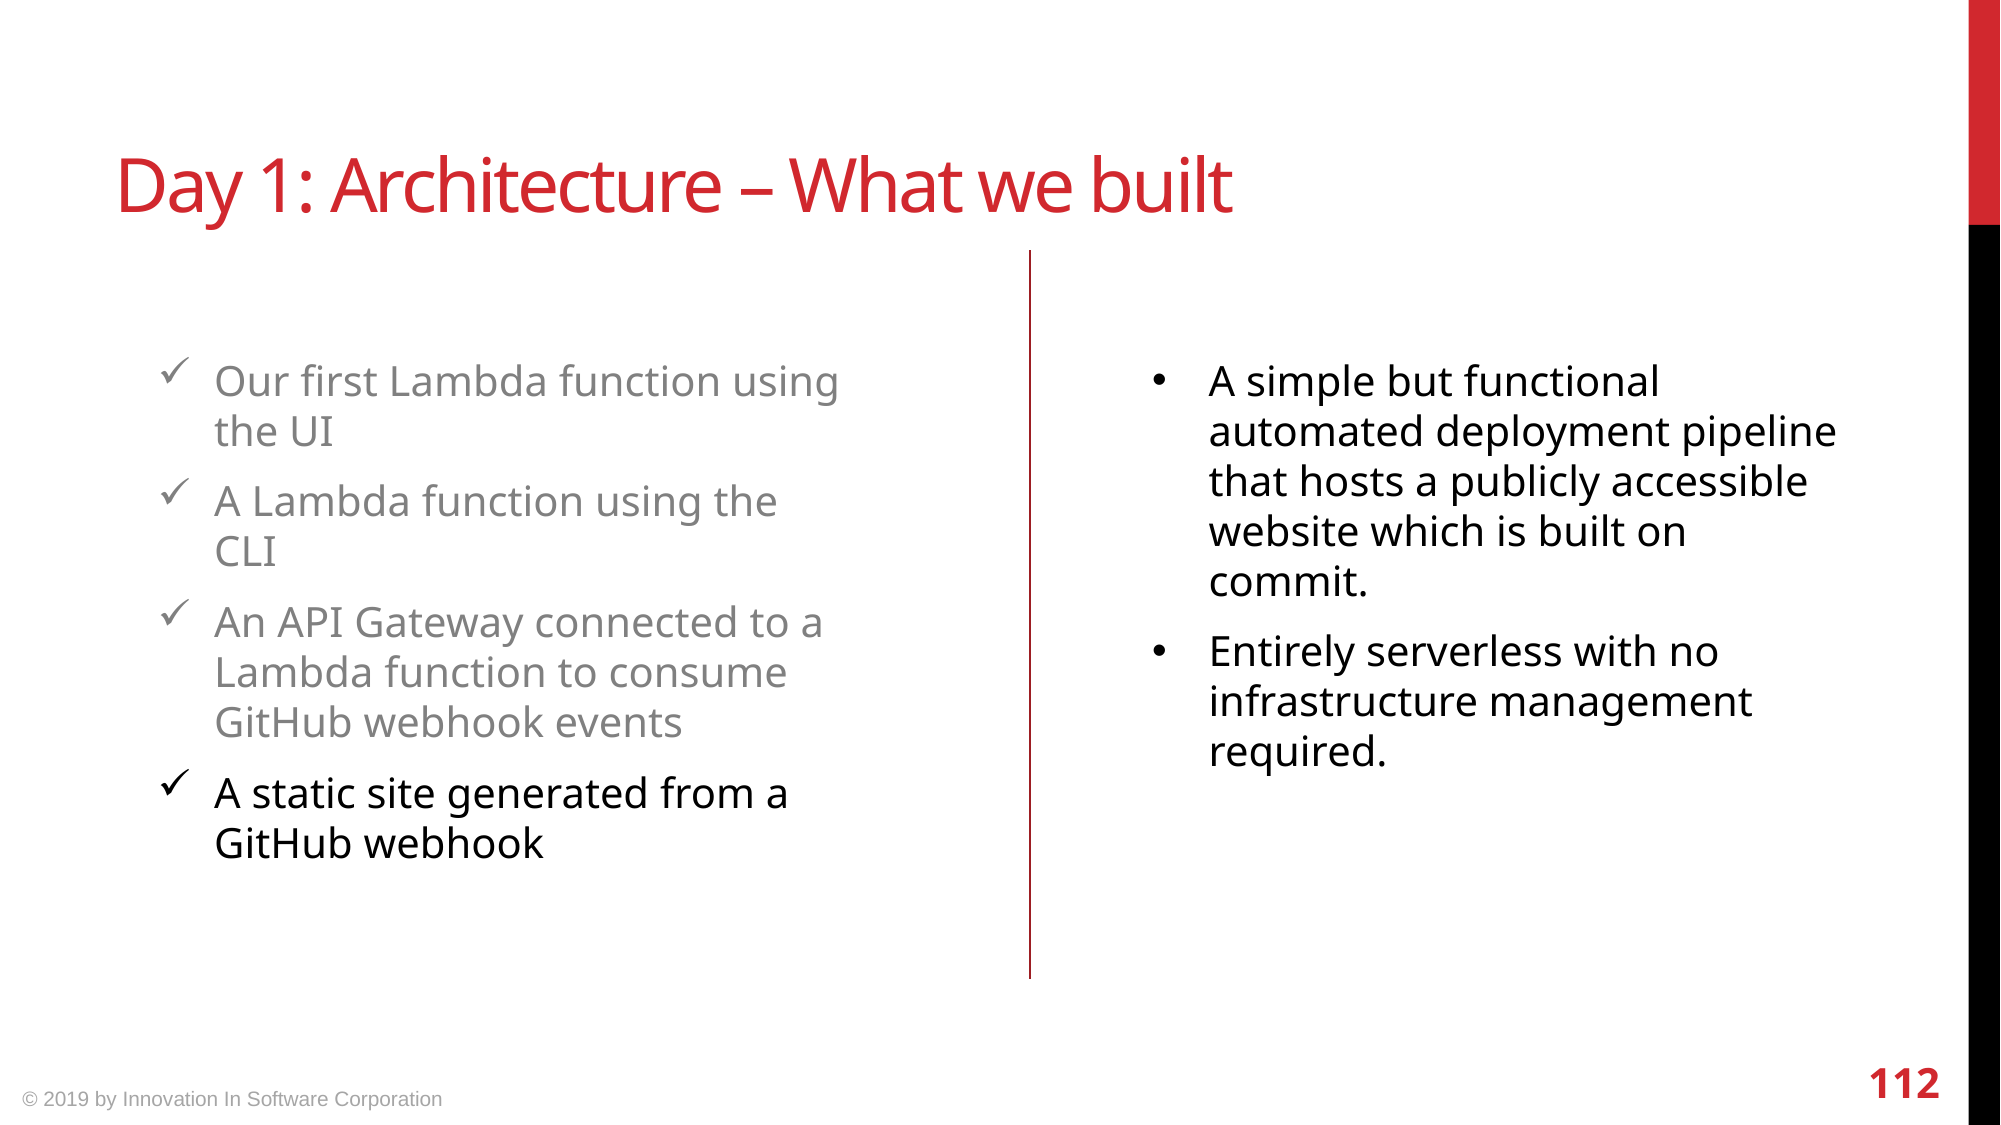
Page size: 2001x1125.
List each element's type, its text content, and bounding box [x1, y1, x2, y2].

text_box Our first Lambda function using the UI A Lambda function using the CLI An API Gateway connected to a Lambda function to consume GitHub webhook events A static site generated from a GitHub webhook [142, 235, 863, 990]
list A simple but functional automated deployment pipeline that hosts a publicly accessible website which is built on commit. Entirely serverless with no infrastructure management required. [1137, 235, 1858, 990]
slide_number 112 [1739, 1045, 1956, 1125]
footer © 2019 by Innovation In Software Corporation [7, 1078, 758, 1125]
title Day 1: Architecture – What we built [99, 25, 1786, 236]
